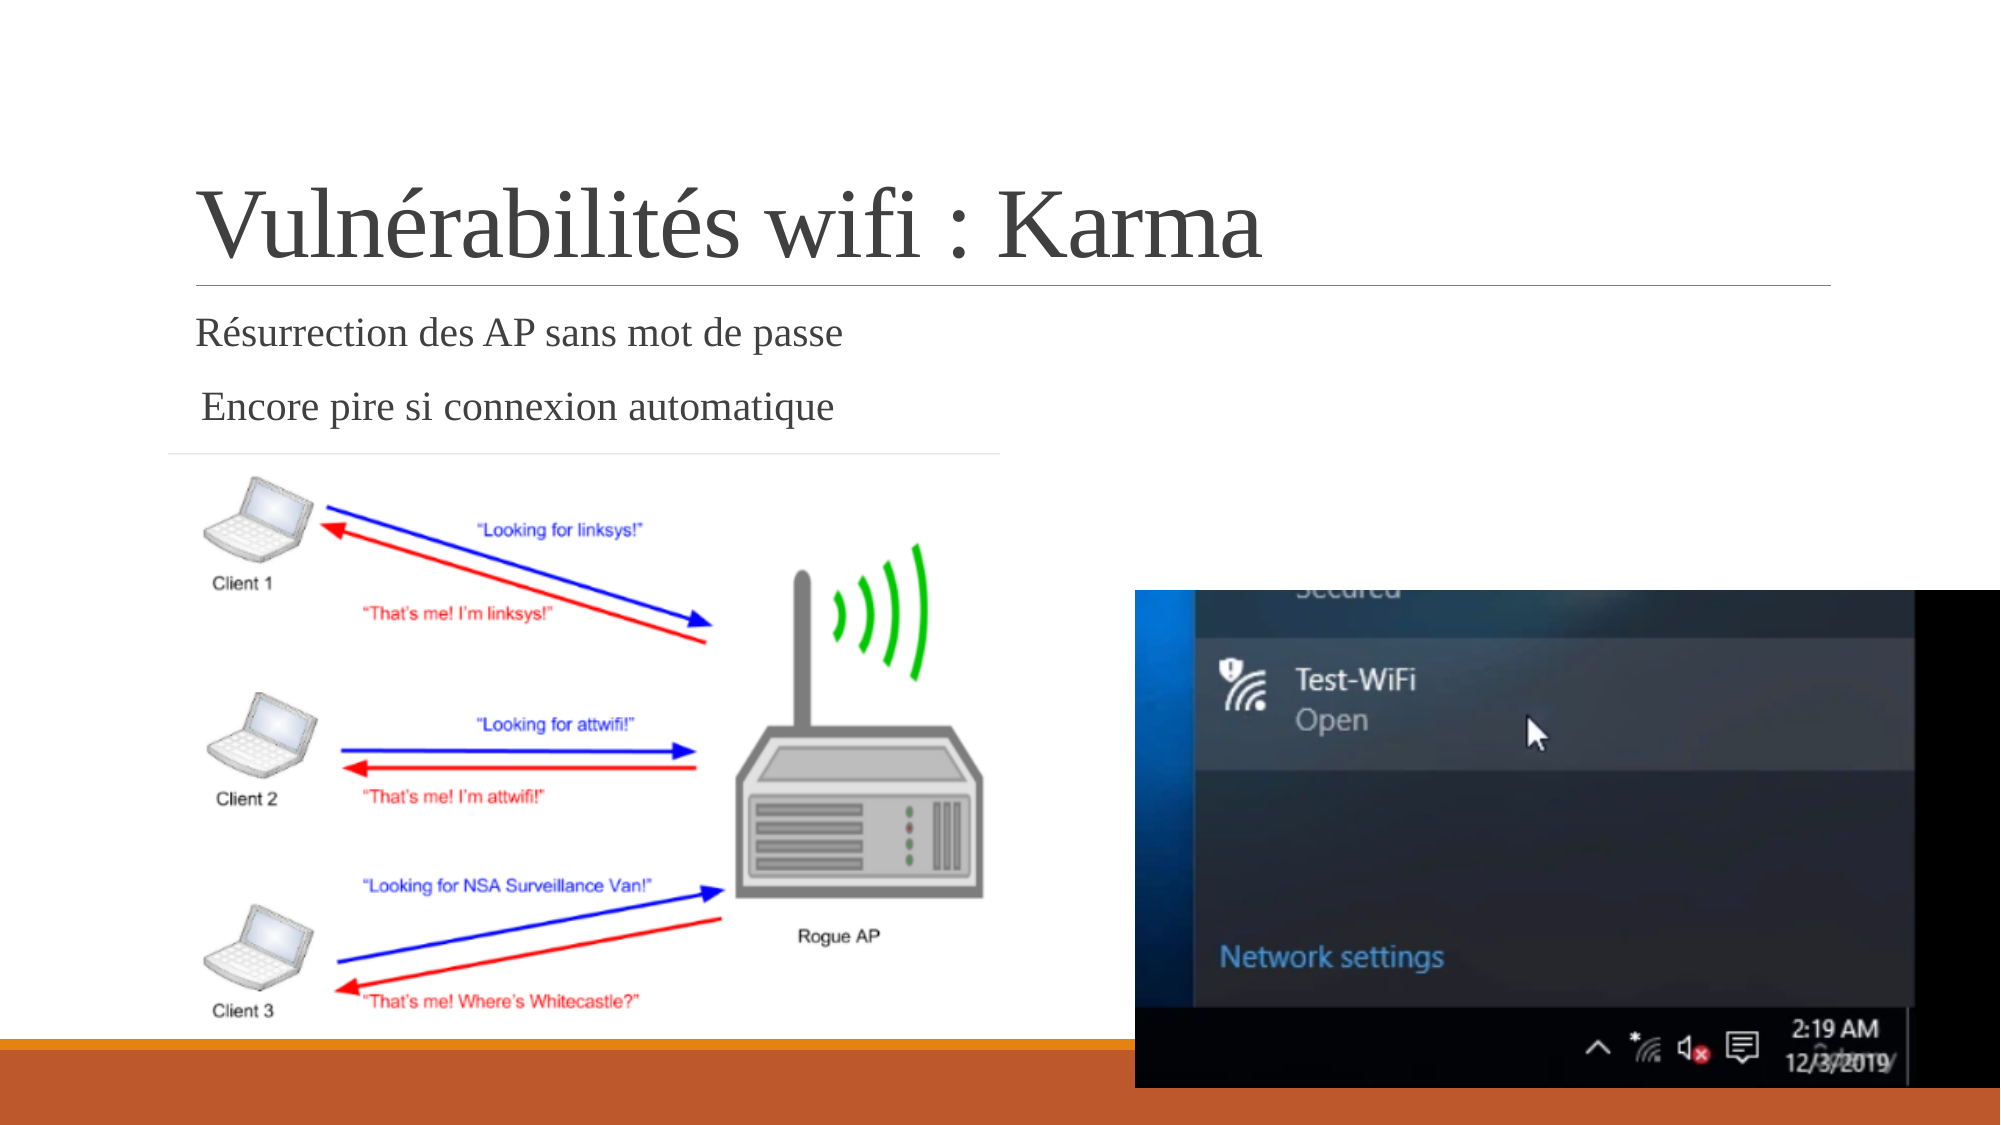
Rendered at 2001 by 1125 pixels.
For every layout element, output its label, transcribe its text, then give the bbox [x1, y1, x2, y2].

picture [168, 452, 1001, 1026]
title Vulnérabilités wifi : Karma [180, 47, 1830, 285]
list Résurrection des AP sans mot de passe Encore pire si connexion automatique [180, 302, 1830, 963]
picture [1135, 590, 2000, 1089]
